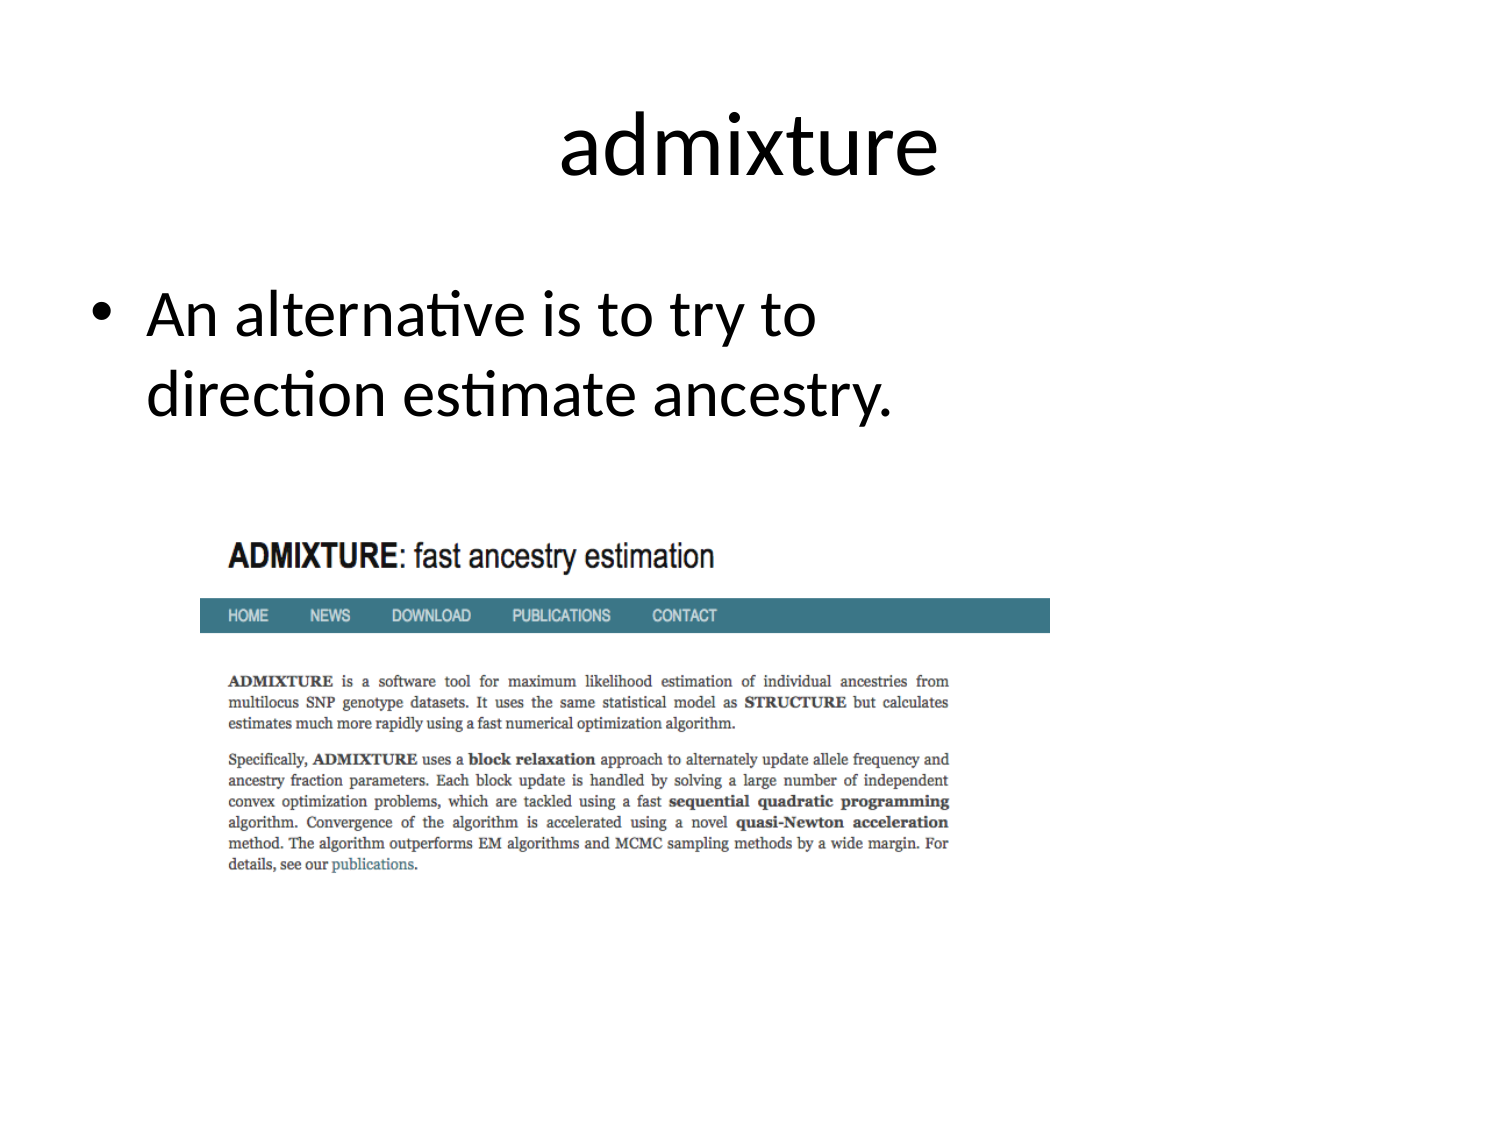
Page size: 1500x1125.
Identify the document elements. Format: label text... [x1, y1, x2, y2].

list An alternative is to try to direction estimate ancestry. [75, 262, 1000, 588]
picture [199, 512, 1051, 901]
title admixture [75, 45, 1425, 233]
